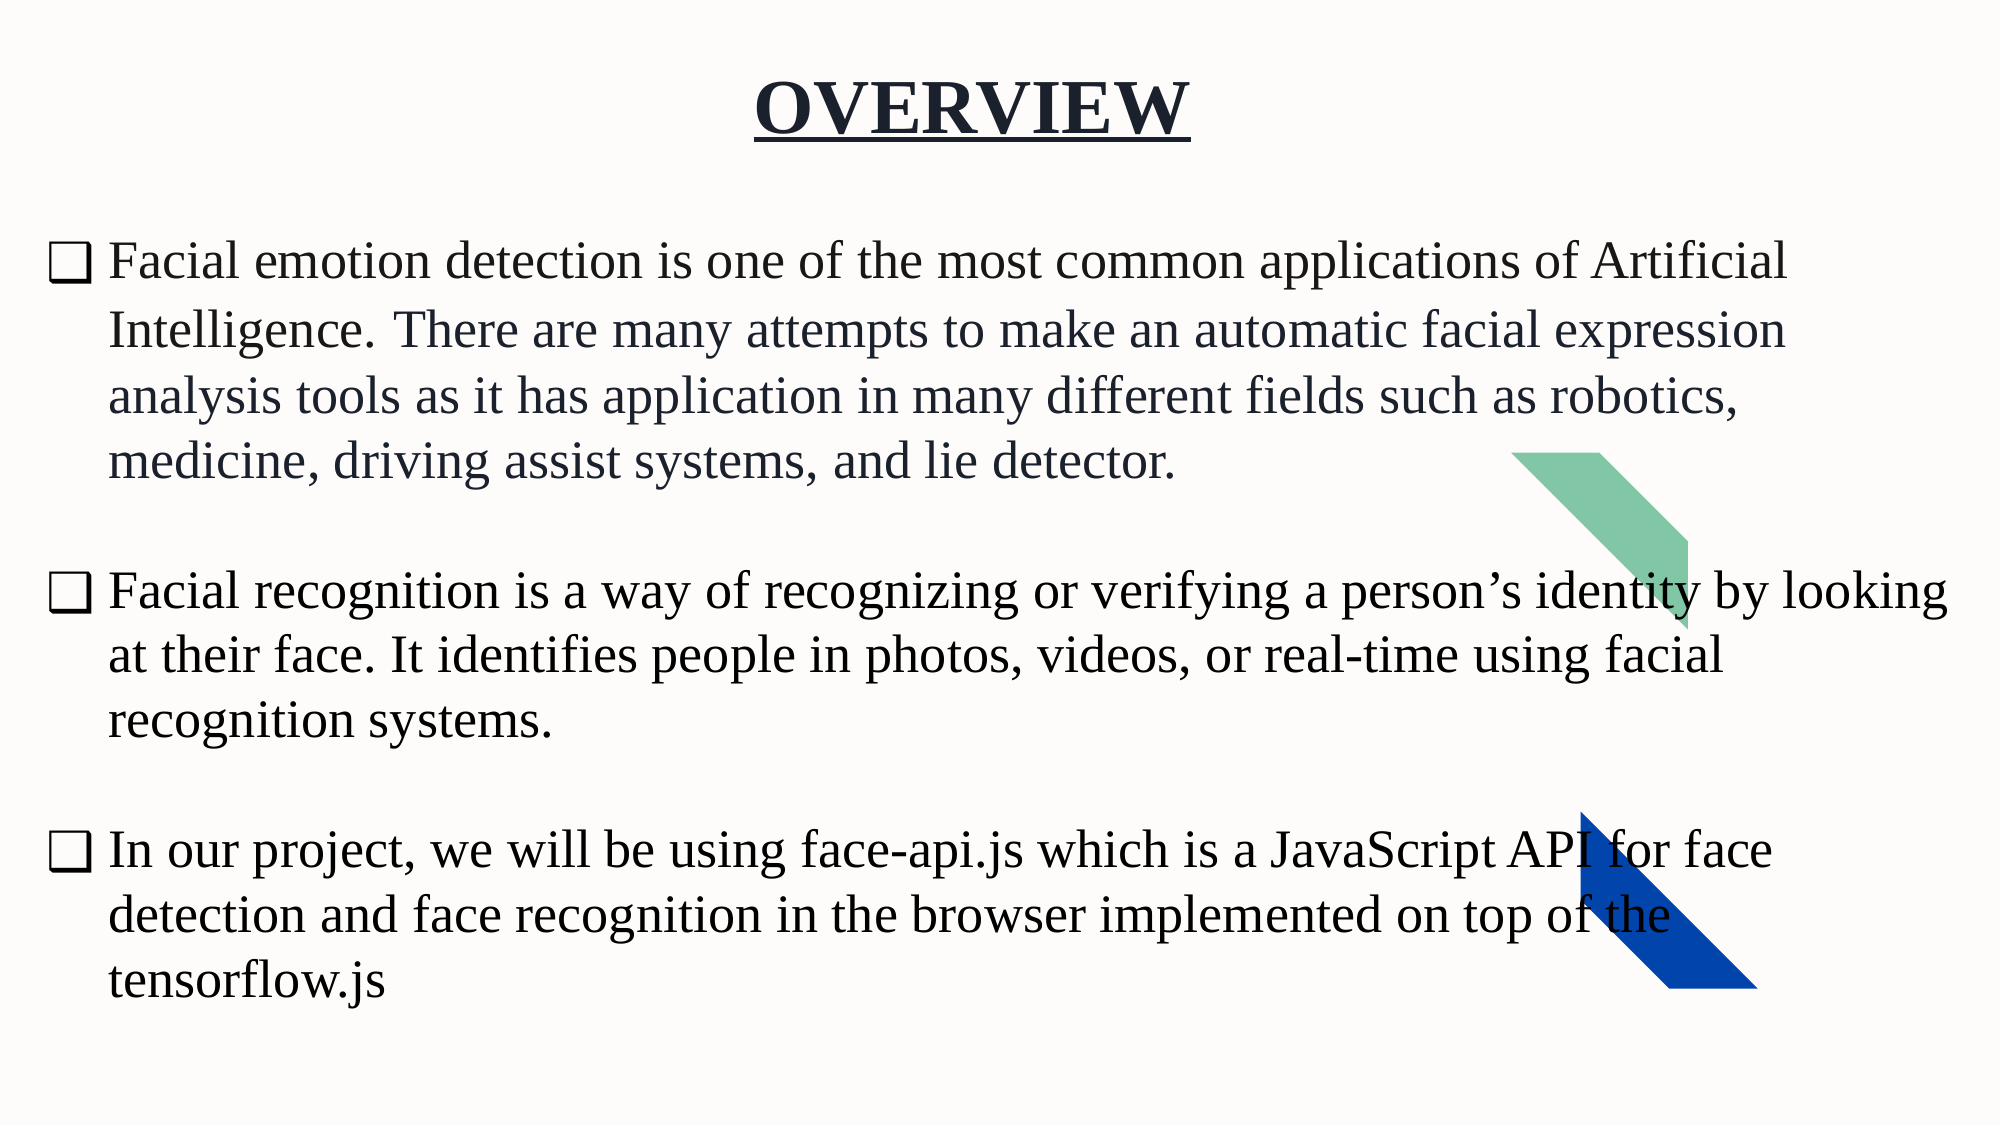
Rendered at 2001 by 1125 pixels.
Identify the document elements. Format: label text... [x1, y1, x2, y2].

title OVERVIEW [68, 42, 1878, 162]
text_box Facial emotion detection is one of the most common applications of Artificial Intelligence. There are many attempts to make an automatic facial expression analysis tools as it has application in many different fields such as robotics, medicine, driving assist systems, and lie detector. Facial recognition is a way of recognizing or verifying a person’s identity by looking at their face. It identifies people in photos, videos, or real-time using facial recognition systems. In our project, we will be using face-api.js which is a JavaScript API for face detection and face recognition in the browser implemented on top of the tensorflow.js [26, 214, 1974, 1125]
